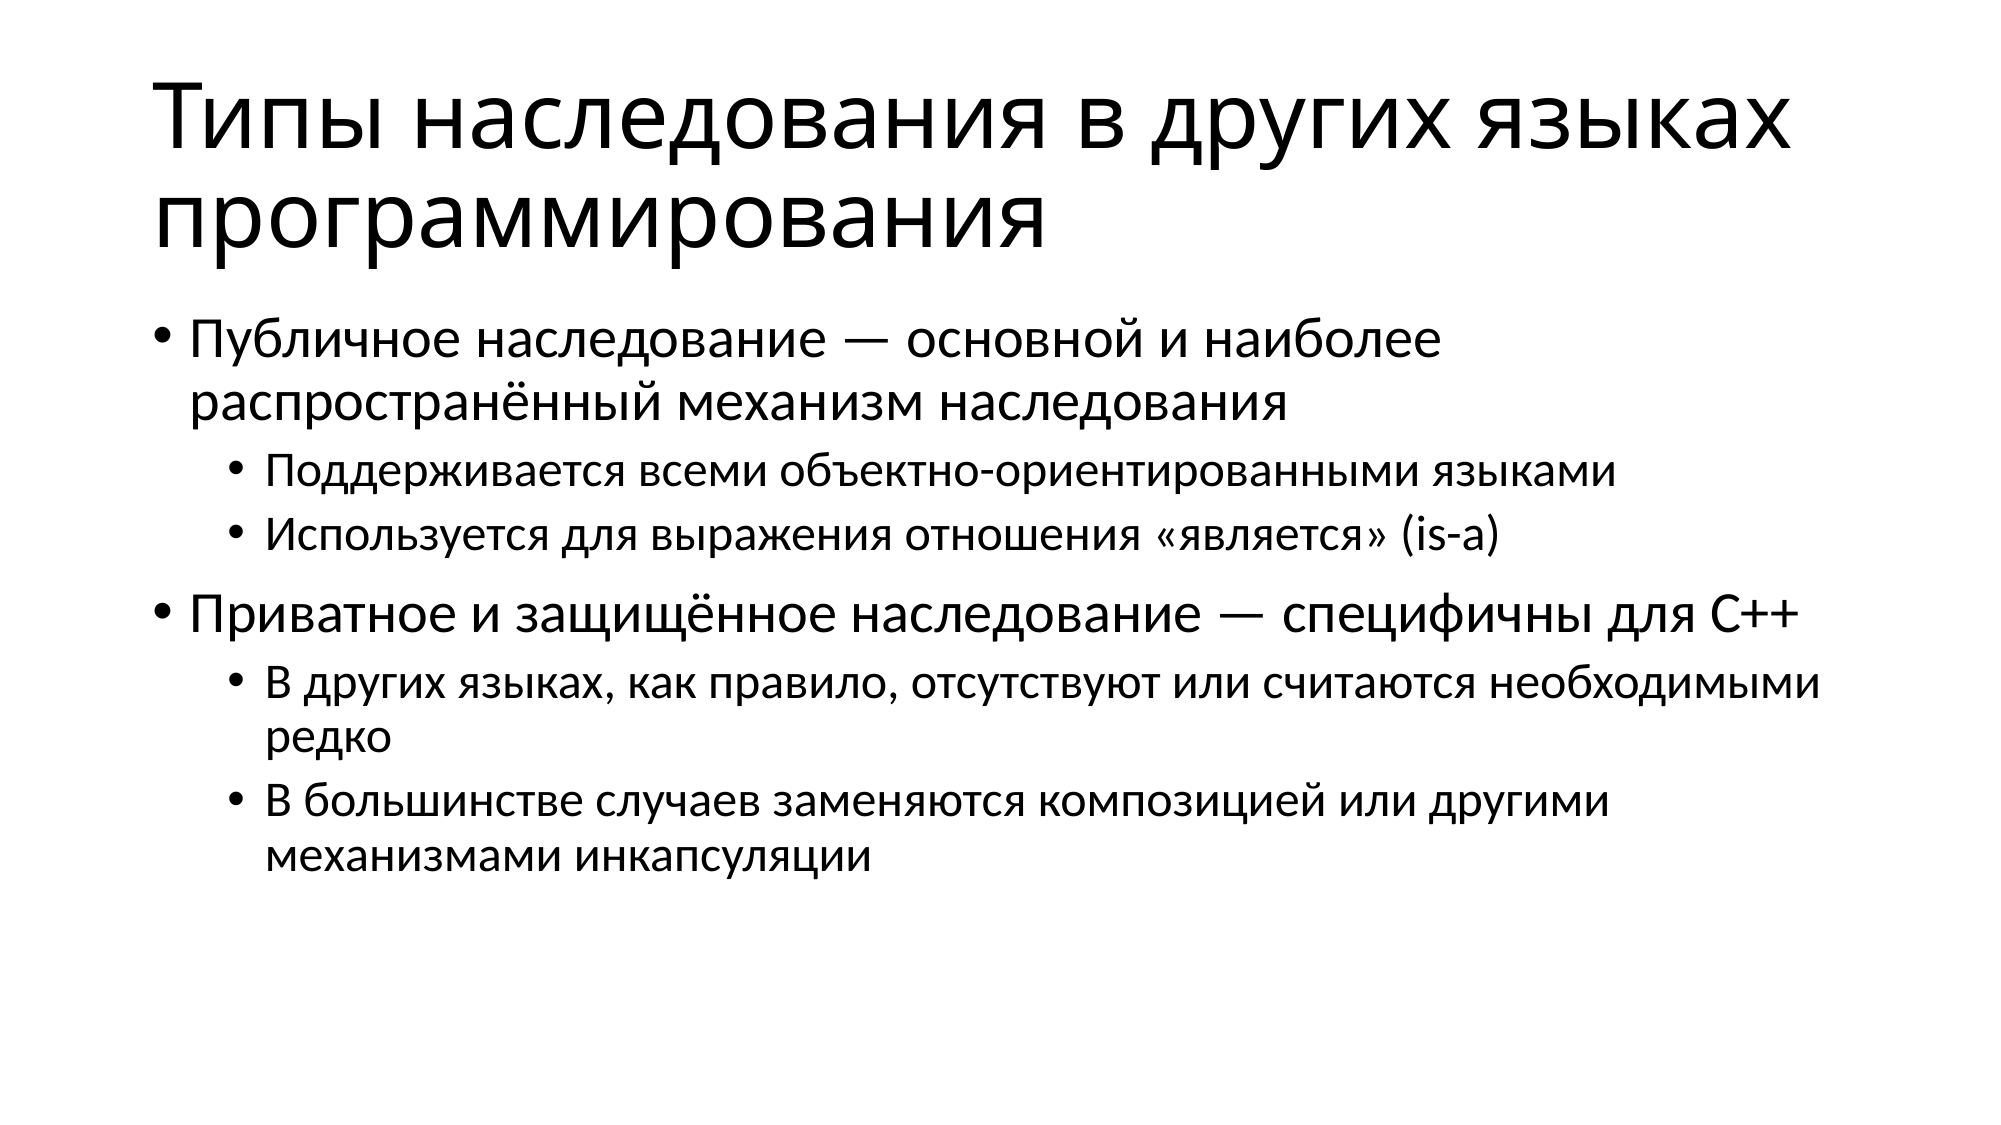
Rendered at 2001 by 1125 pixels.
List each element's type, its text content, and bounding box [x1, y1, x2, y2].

list Публичное наследование — основной и наиболее распространённый механизм наследования Поддерживается всеми объектно-ориентированными языками Используется для выражения отношения «является» (is-a) Приватное и защищённое наследование — специфичны для C++ В других языках, как правило, отсутствуют или считаются необходимыми редко В большинстве случаев заменяются композицией или другими механизмами инкапсуляции [137, 299, 1863, 1014]
title Типы наследования в других языках программирования [137, 59, 1863, 278]
